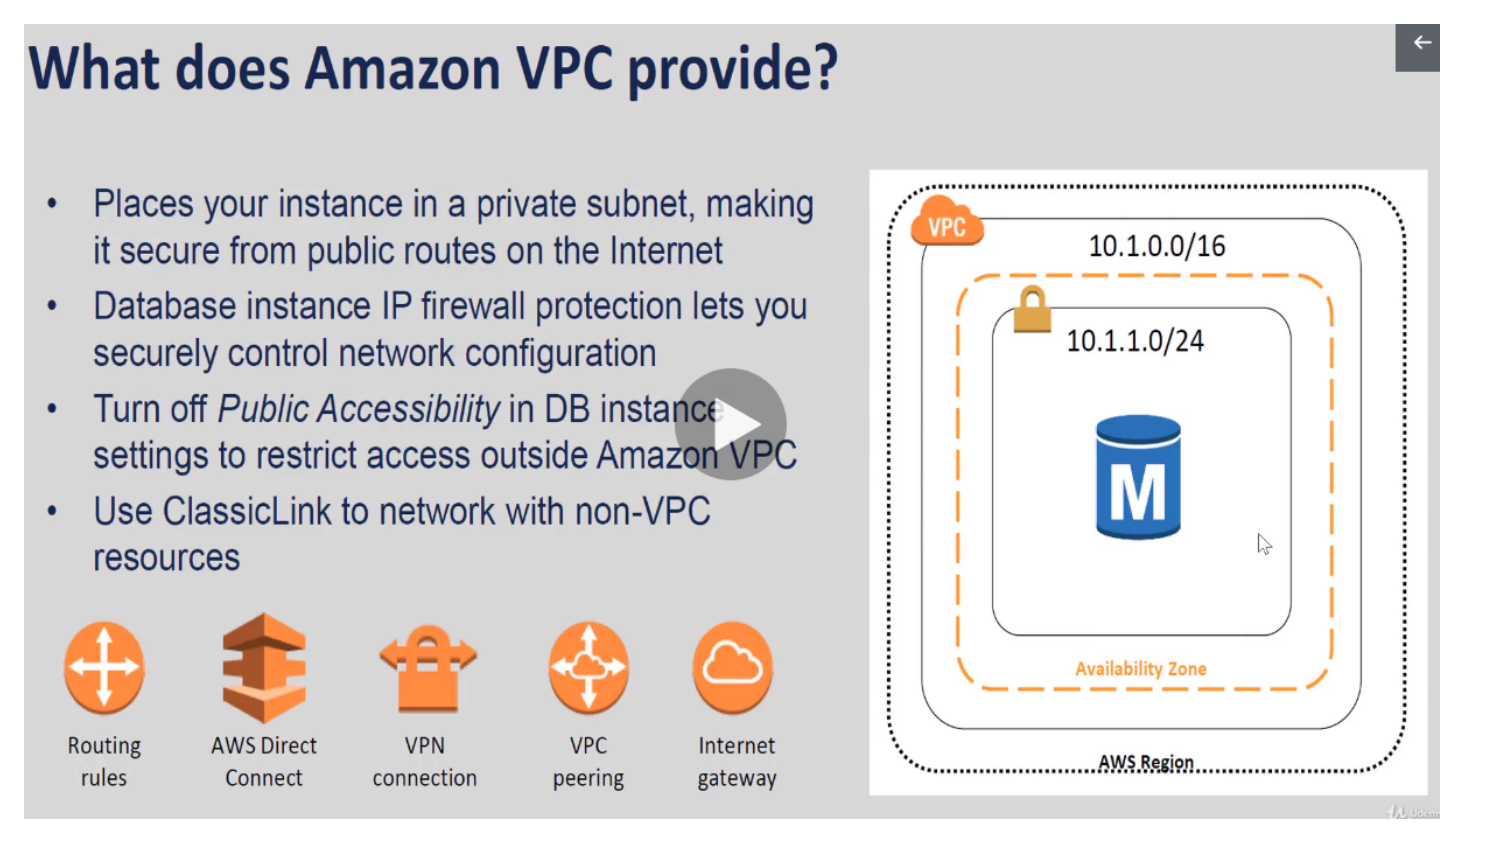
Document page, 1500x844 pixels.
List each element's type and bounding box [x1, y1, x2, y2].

picture [24, 24, 1441, 819]
